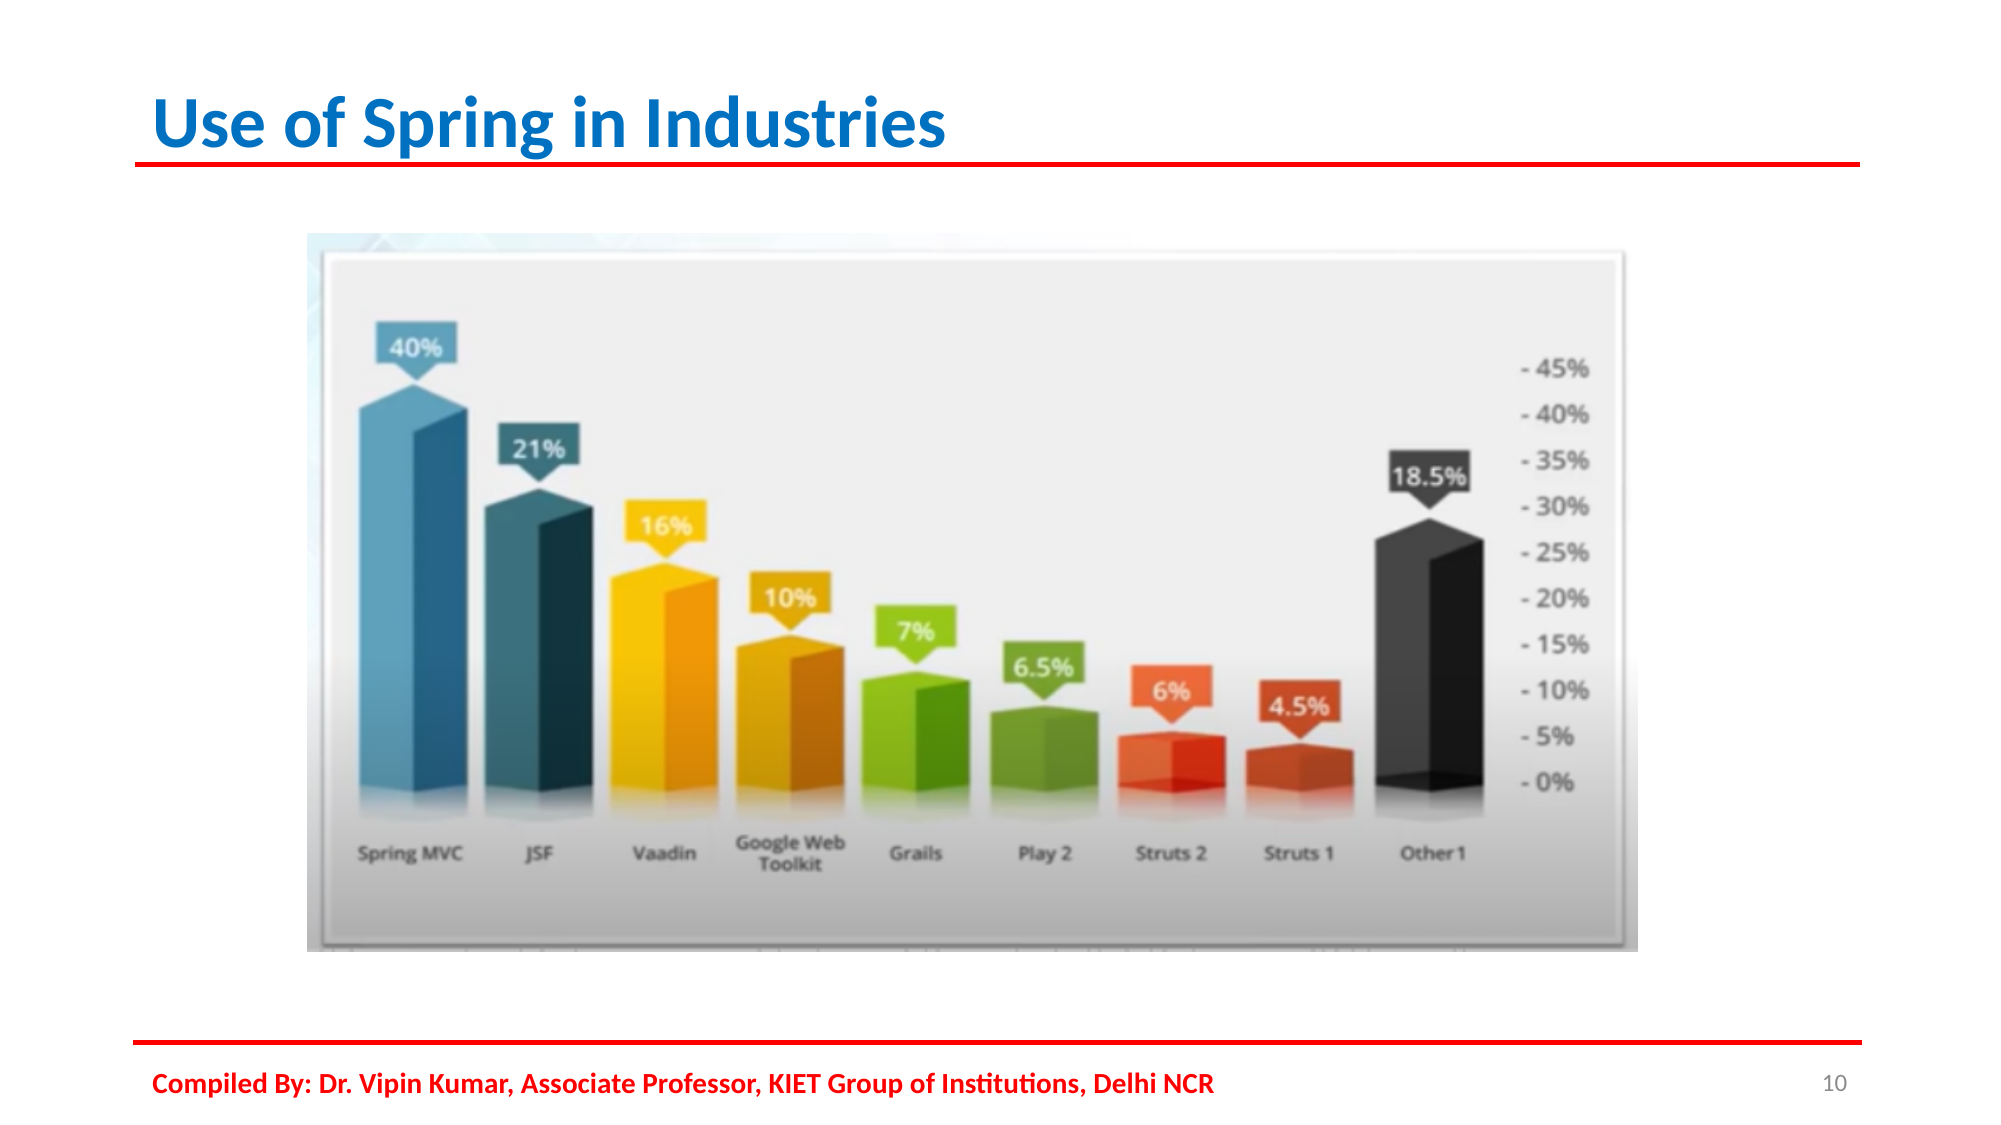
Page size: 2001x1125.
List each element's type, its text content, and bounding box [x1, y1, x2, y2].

footer Compiled By: Dr. Vipin Kumar, Associate Professor, KIET Group of Institutions, Delhi NCR [137, 1051, 1658, 1112]
picture [307, 233, 1638, 952]
title Use of Spring in Industries [137, 59, 1863, 189]
slide_number 10 [1694, 1051, 1863, 1112]
